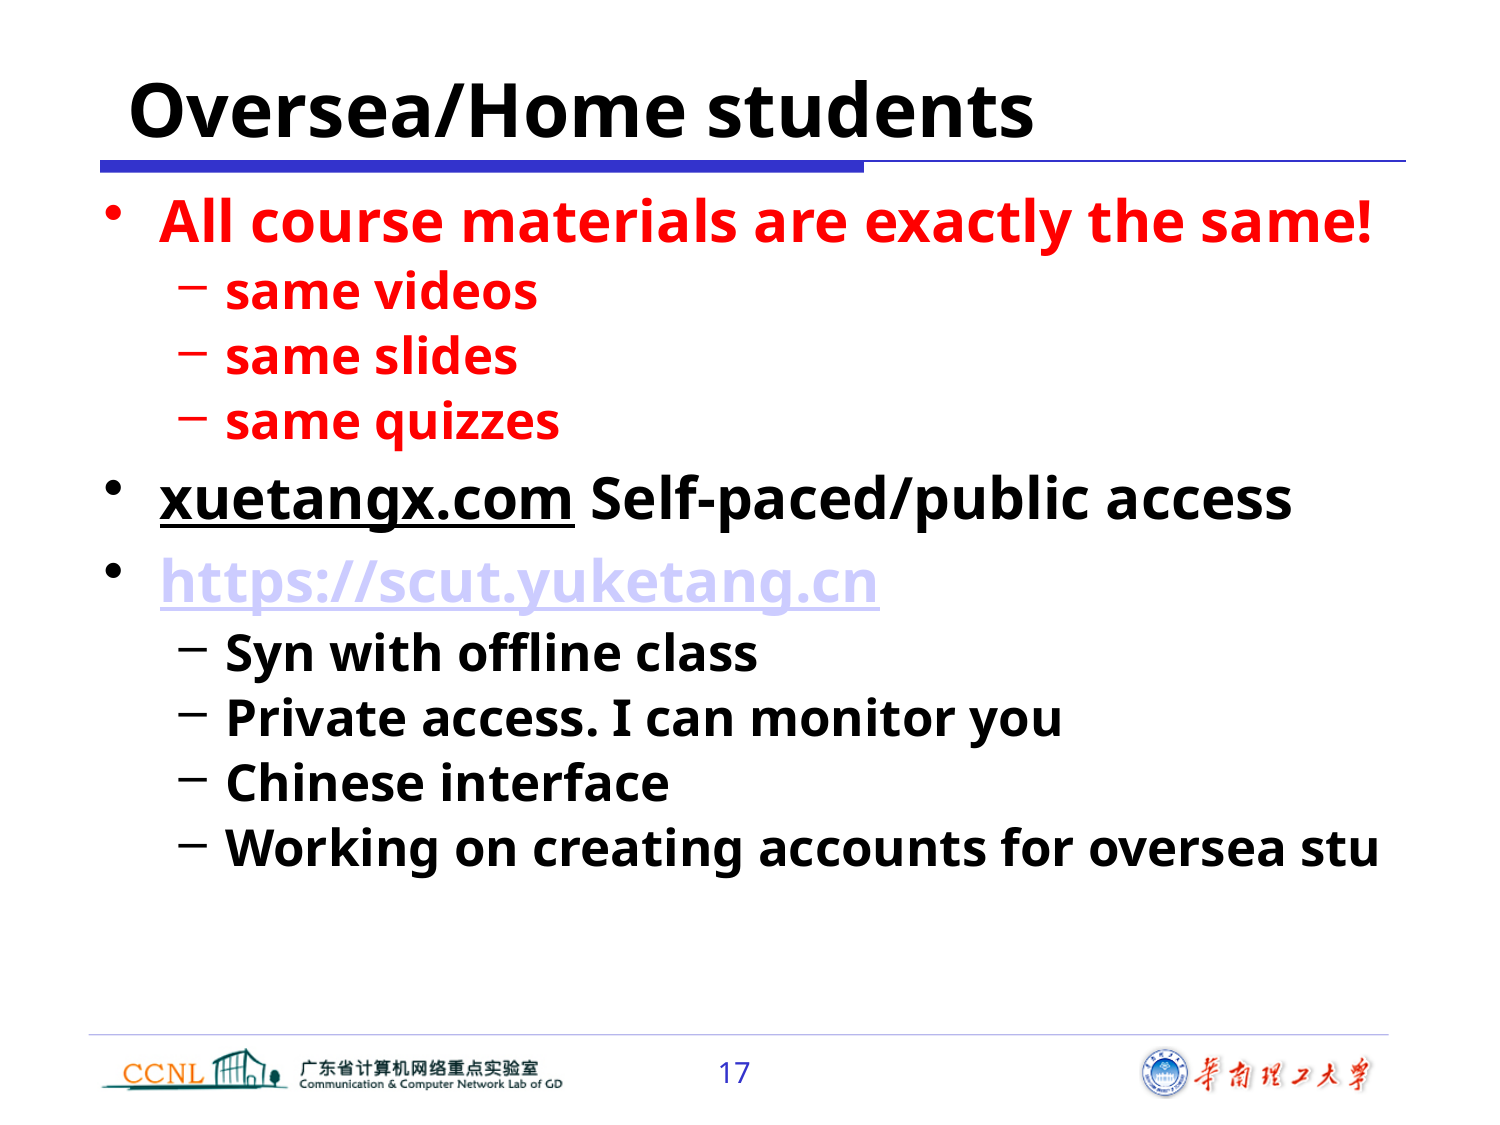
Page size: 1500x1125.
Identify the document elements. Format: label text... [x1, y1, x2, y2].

picture [1139, 1046, 1382, 1099]
picture [88, 1046, 573, 1096]
list All course materials are exactly the same! same videos same slides same quizzes xuetangx.com Self-paced/public access https://scut.yuketang.cn Syn with offline class Private access. I can monitor you Chinese interface Working on creating accounts for oversea stu [88, 184, 1424, 1036]
title Oversea/Home students [111, 54, 1388, 162]
